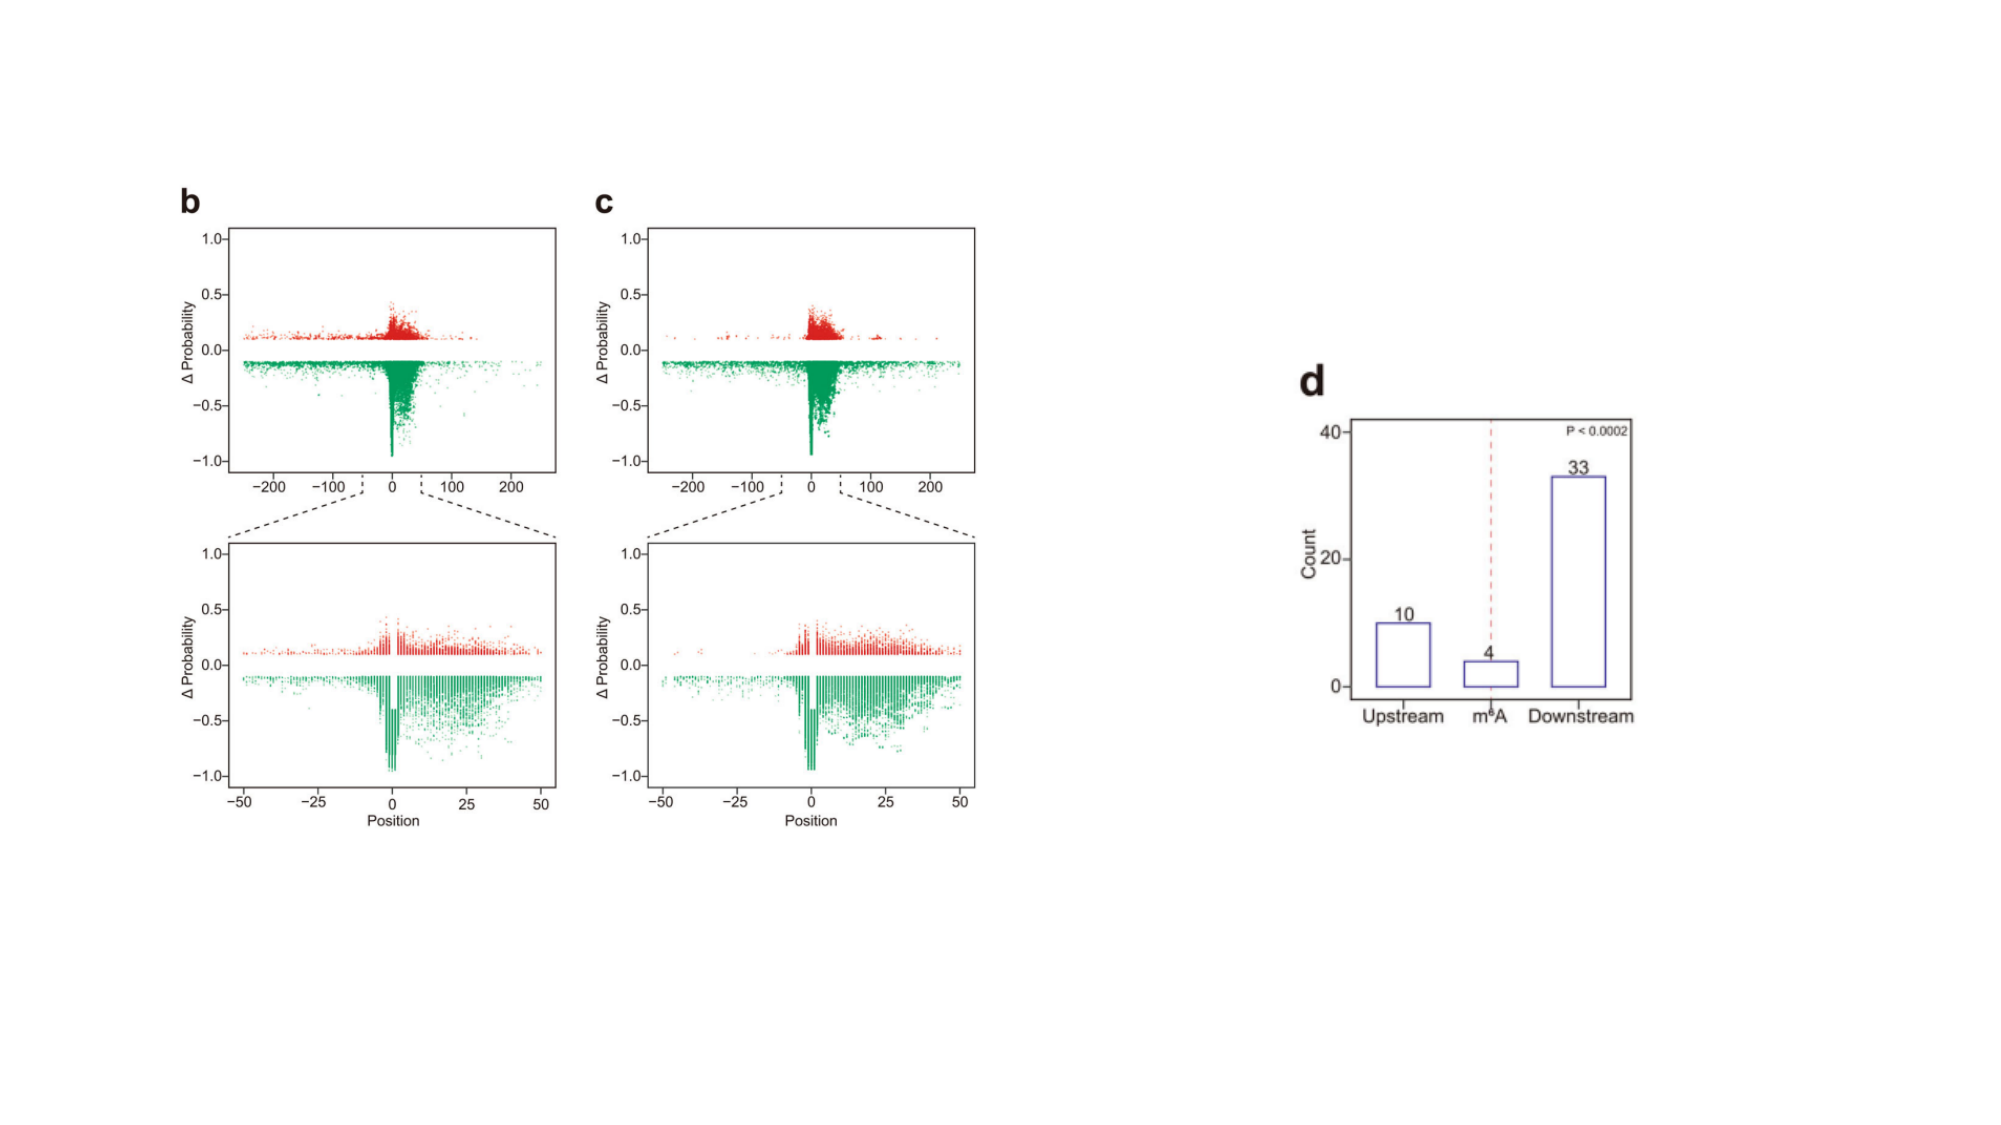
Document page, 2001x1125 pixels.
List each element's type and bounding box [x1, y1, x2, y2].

picture [1282, 347, 1685, 749]
picture [159, 170, 1035, 841]
